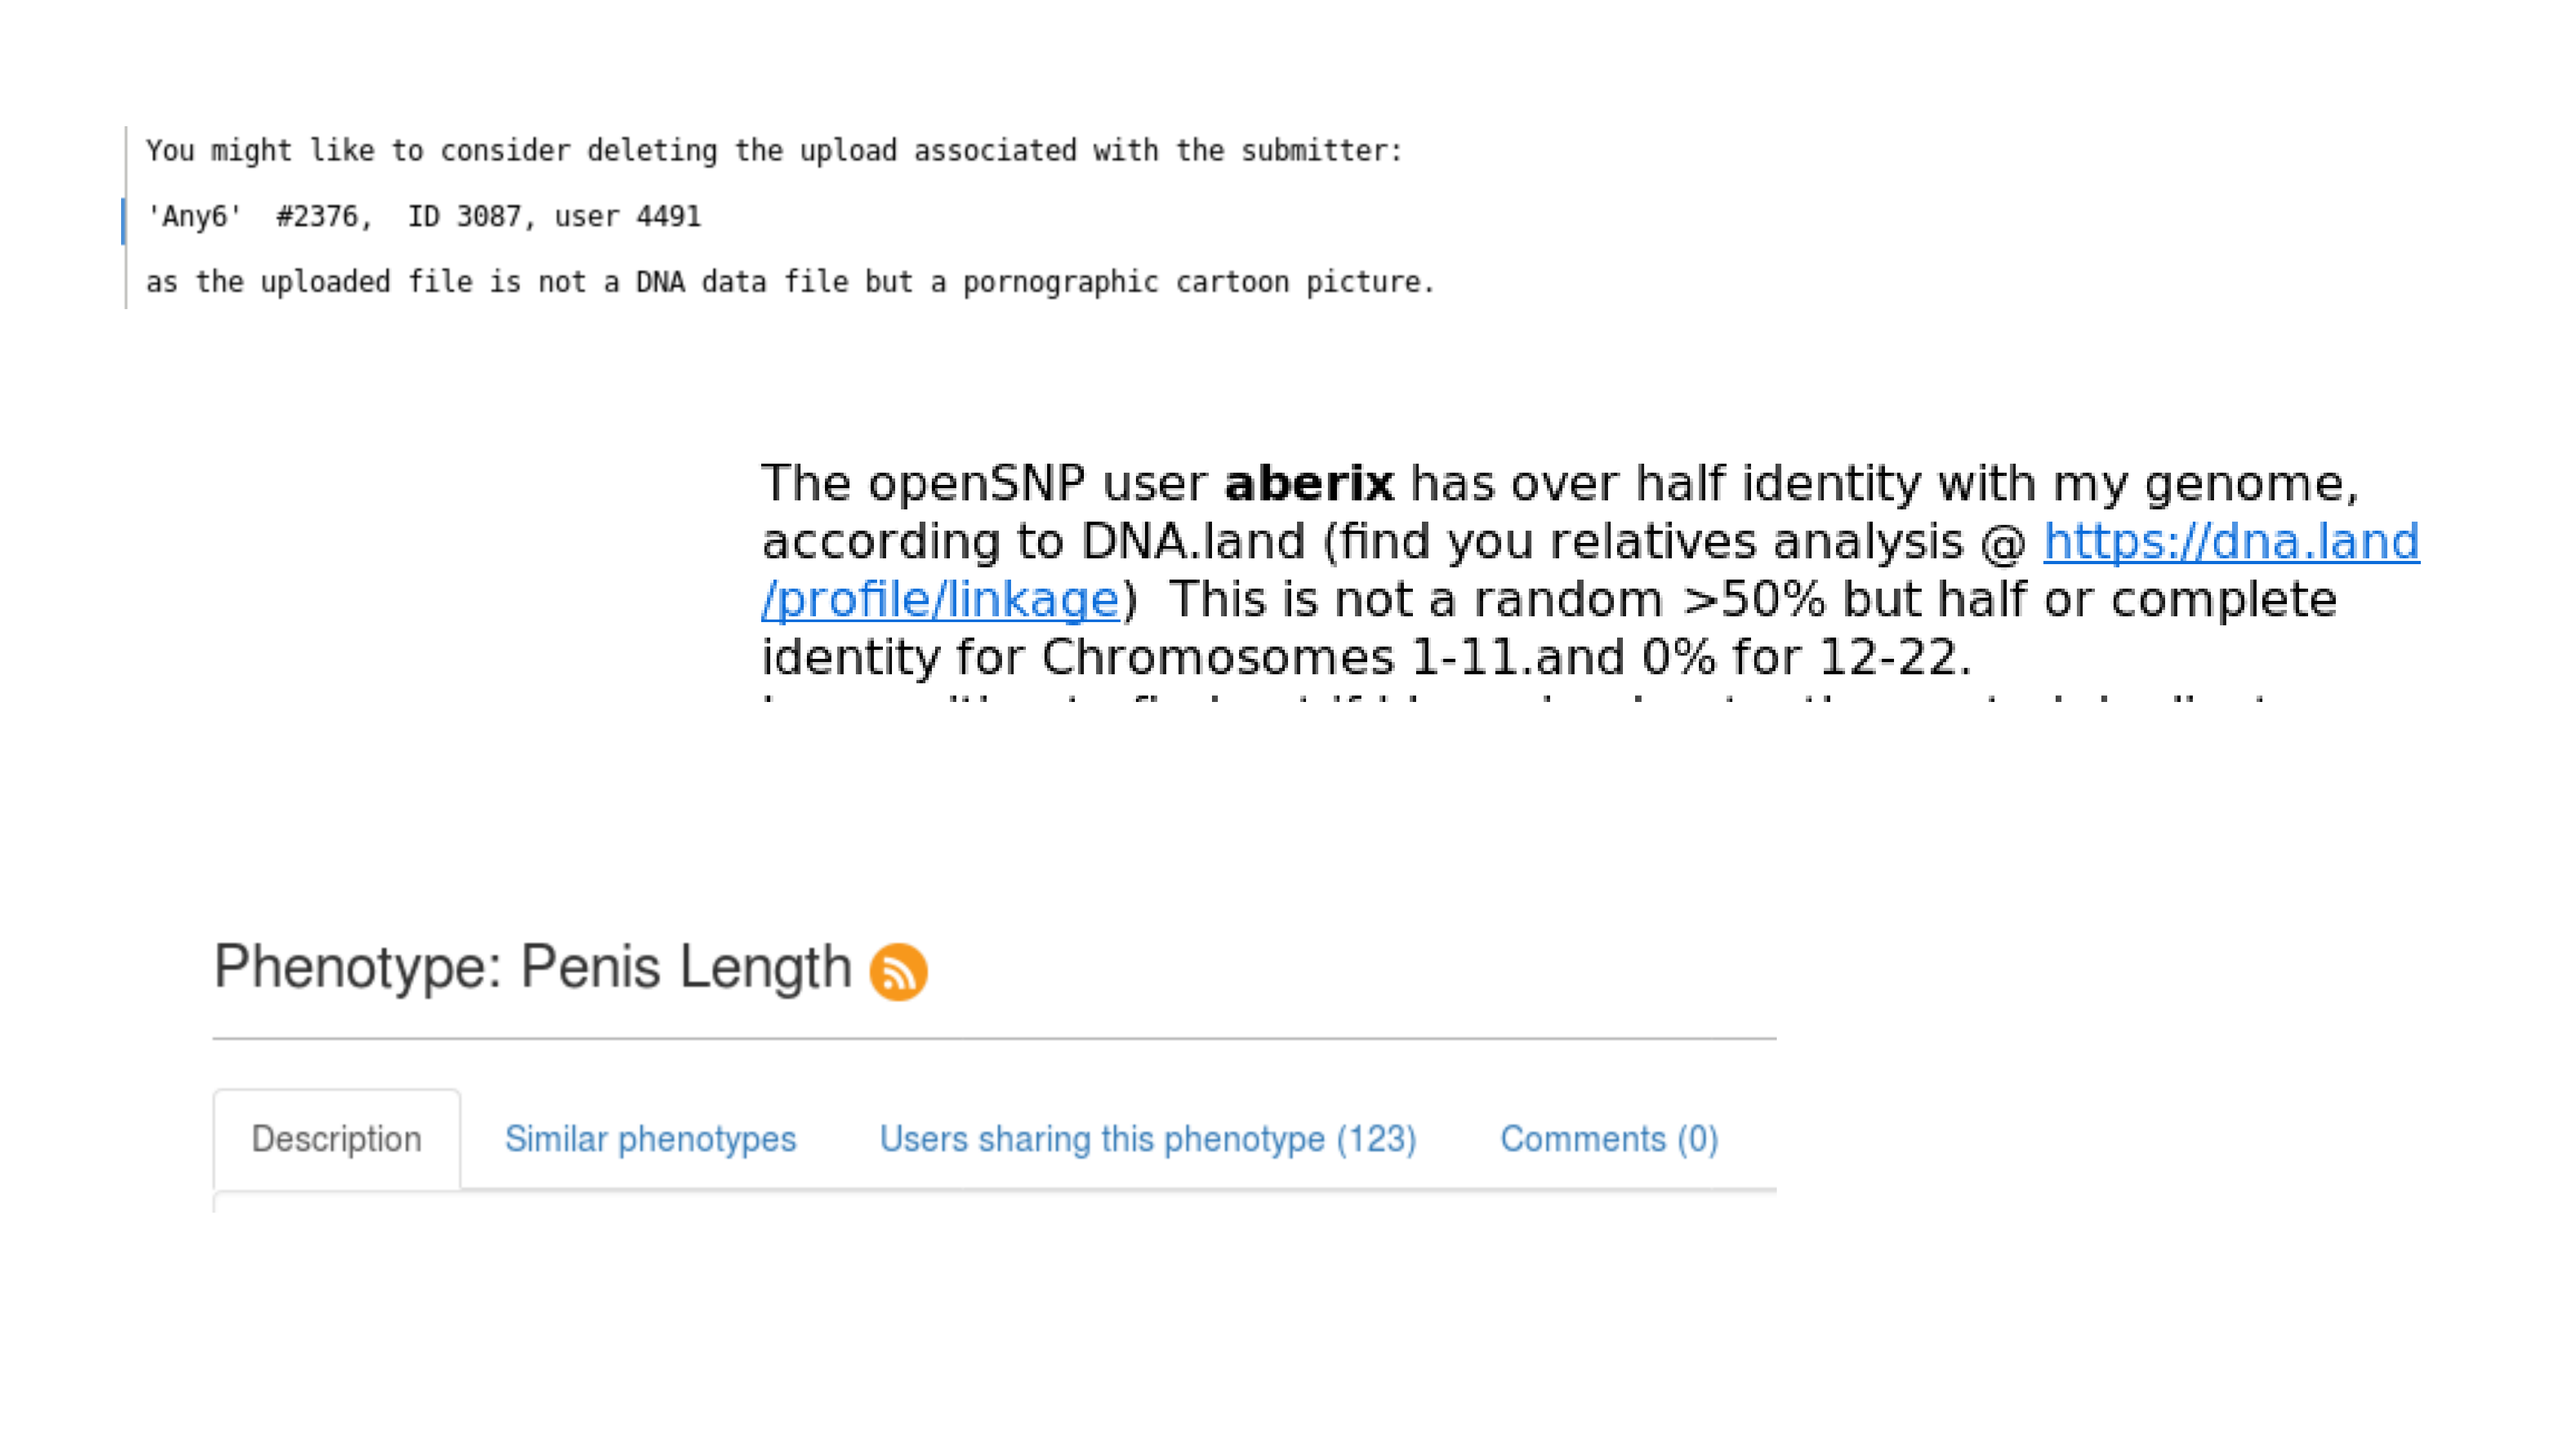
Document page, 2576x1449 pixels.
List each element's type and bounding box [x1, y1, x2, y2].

picture [121, 126, 1481, 309]
picture [169, 912, 1777, 1213]
picture [755, 455, 2452, 702]
